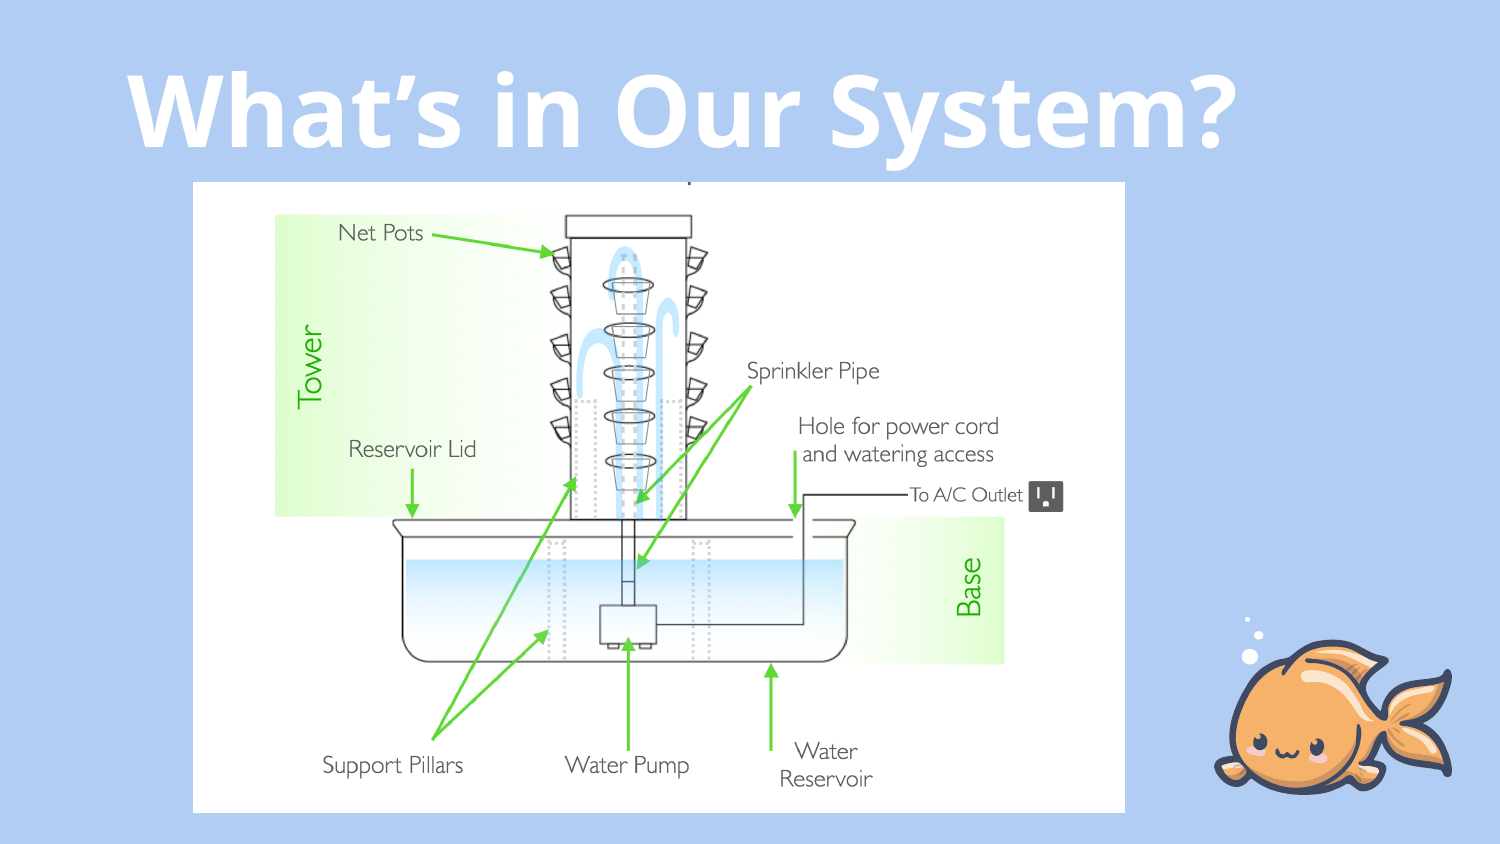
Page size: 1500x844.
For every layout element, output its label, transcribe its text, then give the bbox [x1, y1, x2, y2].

title What’s in Our System? [112, 35, 1388, 183]
picture [192, 182, 1126, 813]
